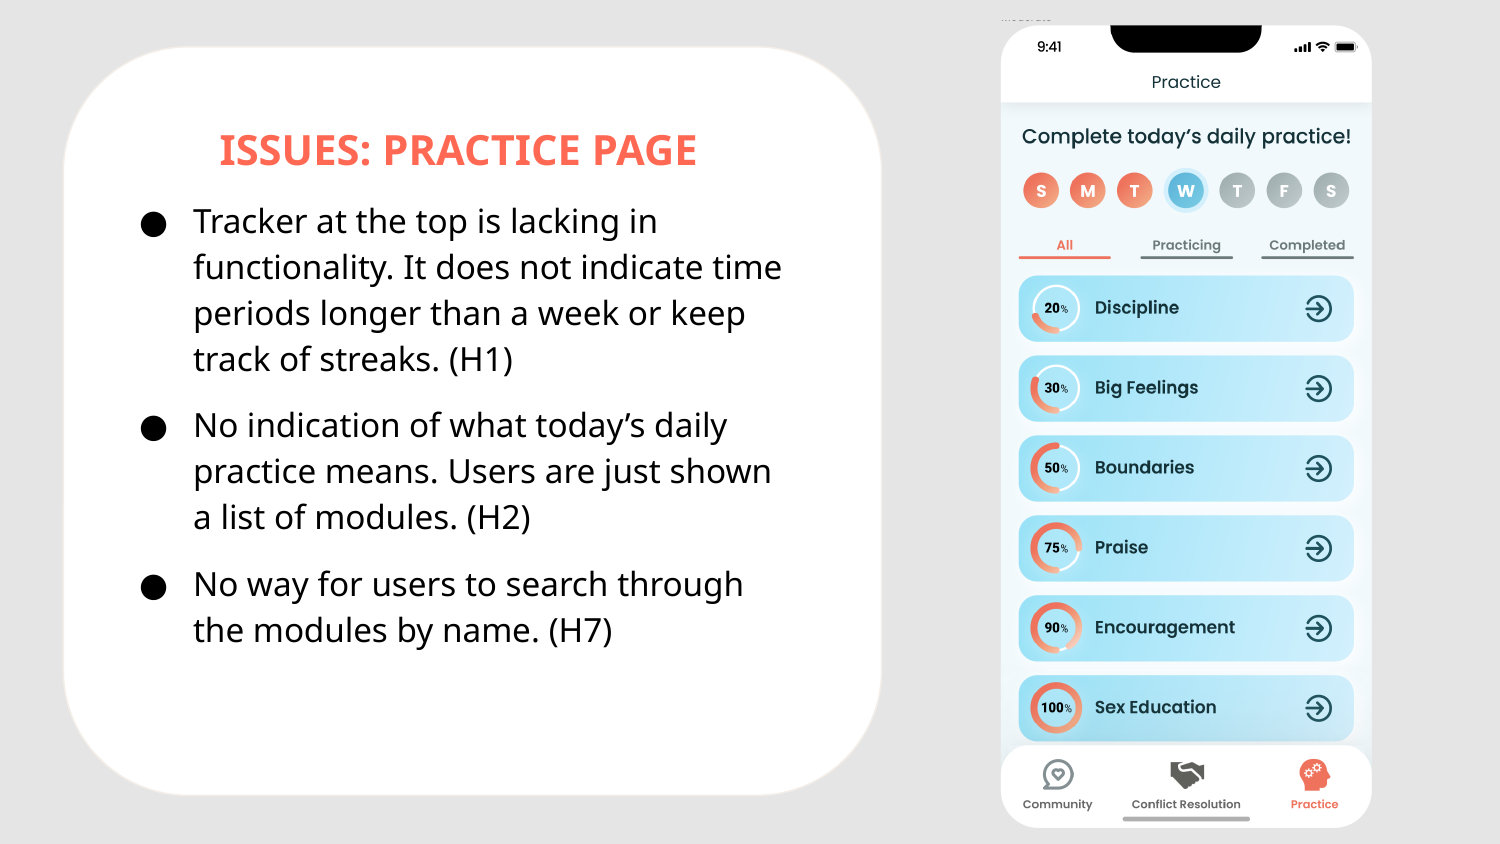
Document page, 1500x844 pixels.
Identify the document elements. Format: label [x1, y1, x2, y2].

text_box [63, 46, 882, 796]
picture [998, 20, 1376, 832]
